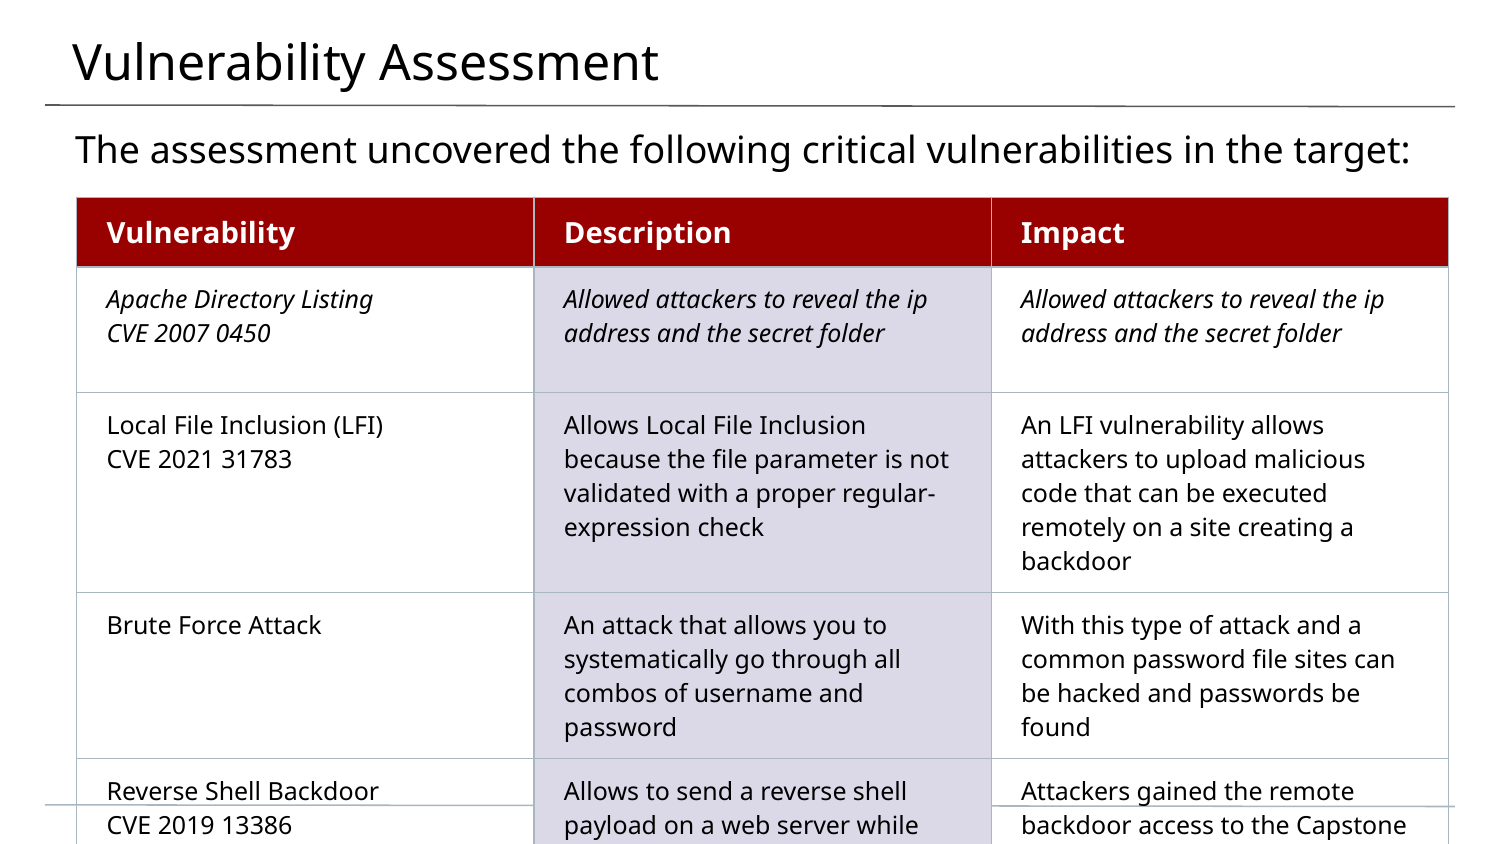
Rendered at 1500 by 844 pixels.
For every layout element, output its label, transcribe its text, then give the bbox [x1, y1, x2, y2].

table_cell Apache Directory Listing CVE 2007 0450 [77, 268, 533, 392]
table_cell Allows to send a reverse shell payload on a web server while the firewalls do not detect the payload [535, 759, 991, 844]
subtitle The assessment uncovered the following critical vulnerabilities in the target: [0, 110, 1500, 171]
table_header Description [535, 198, 991, 266]
title Vulnerability Assessment [0, 0, 1500, 88]
table_cell Local File Inclusion (LFI) CVE 2021 31783 [77, 393, 533, 592]
table_cell An LFI vulnerability allows attackers to upload malicious code that can be executed remotely on a site creating a backdoor [992, 393, 1448, 592]
table_cell Allowed attackers to reveal the ip address and the secret folder [992, 268, 1448, 392]
table_cell With this type of attack and a common password file sites can be hacked and passwords be found [992, 593, 1448, 758]
table_cell Allows Local File Inclusion because the file parameter is not validated with a proper regular-expression check [535, 393, 991, 592]
table_header Vulnerability [77, 198, 533, 266]
table_header Impact [992, 198, 1448, 266]
table_cell An attack that allows you to systematically go through all combos of username and password [535, 593, 991, 758]
table_cell Brute Force Attack [77, 593, 533, 758]
table_cell Attackers gained the remote backdoor access to the Capstone web server [992, 759, 1448, 844]
table_cell Reverse Shell Backdoor CVE 2019 13386 [77, 759, 533, 844]
table_cell Allowed attackers to reveal the ip address and the secret folder [535, 268, 991, 392]
